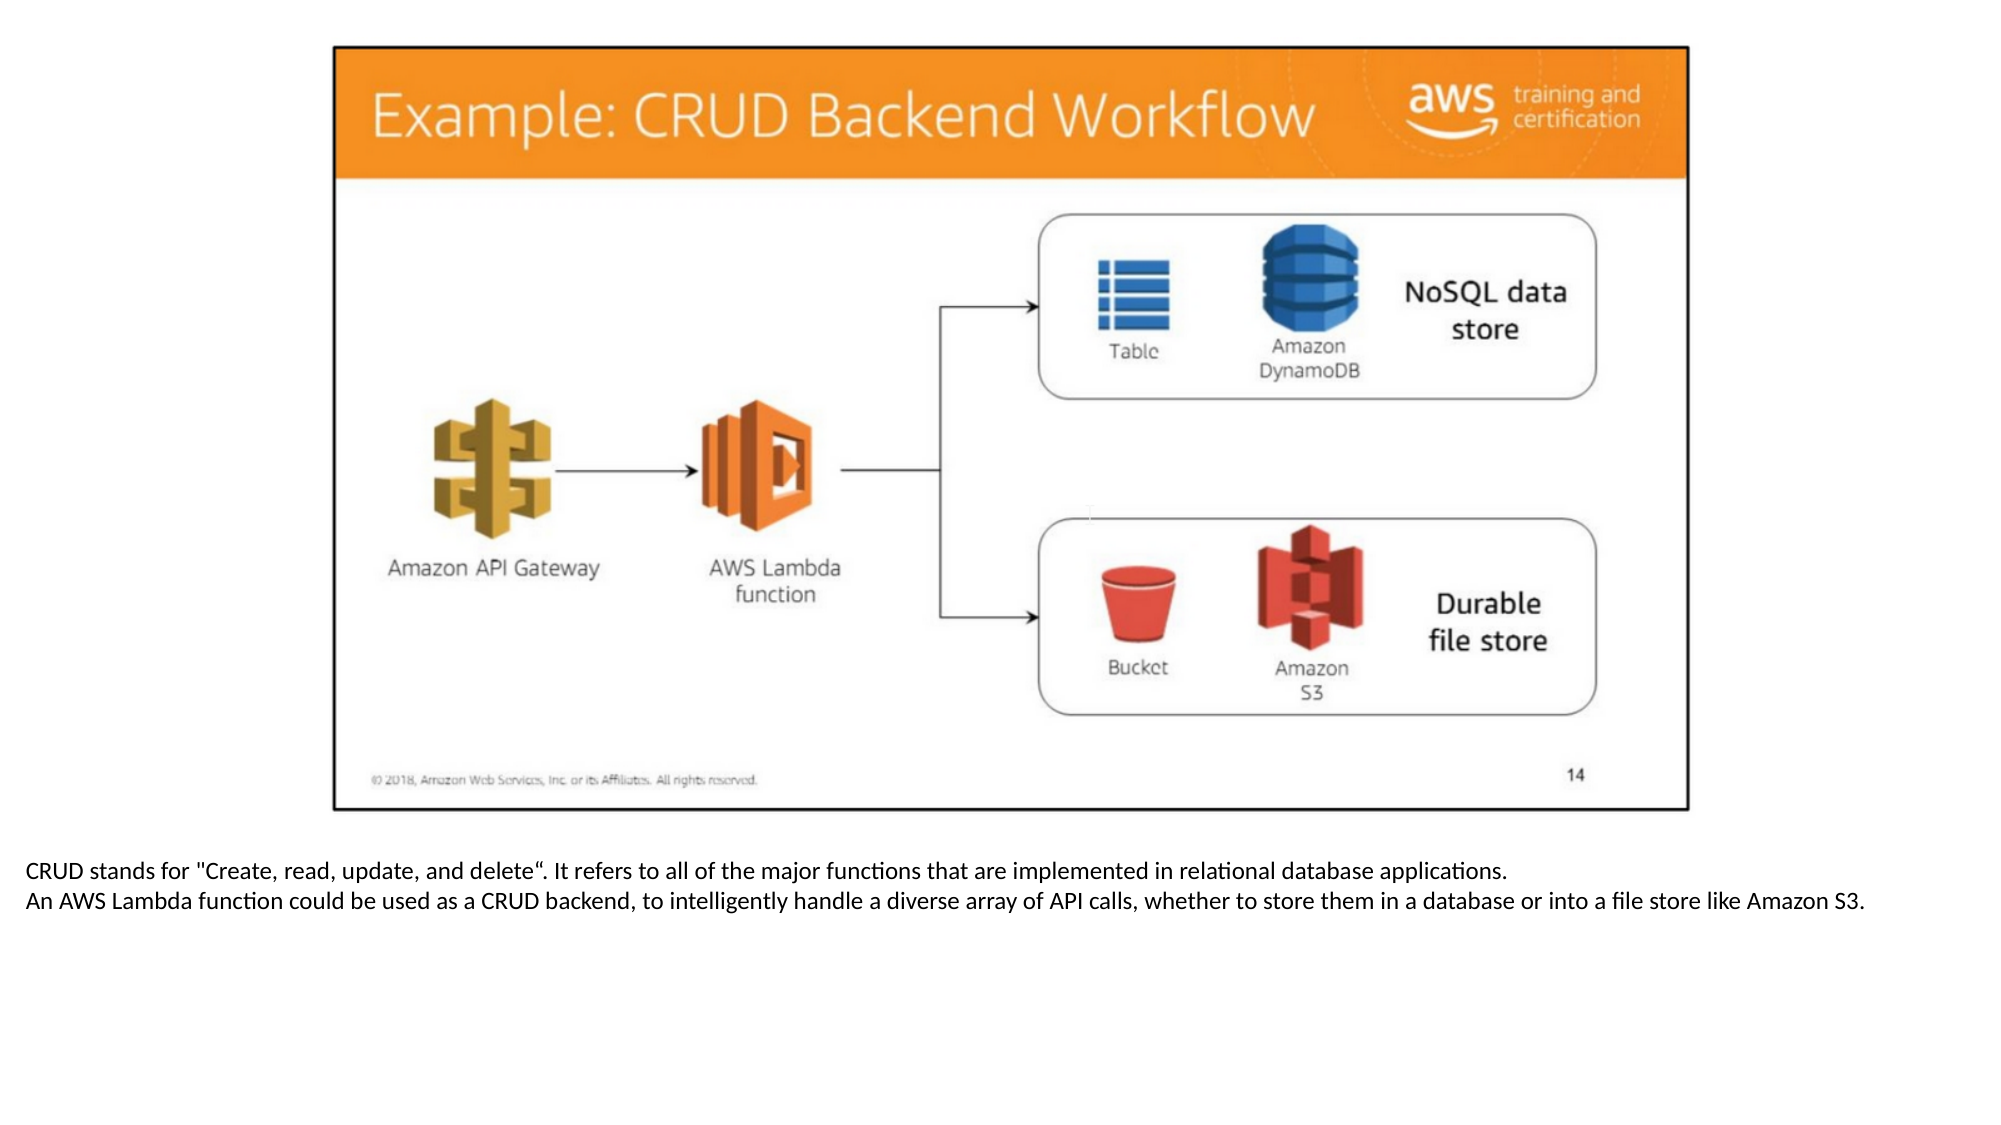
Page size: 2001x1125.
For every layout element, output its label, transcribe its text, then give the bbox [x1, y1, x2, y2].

text_box CRUD stands for "Create, read, update, and delete“. It refers to all of the major functions that are implemented in relational database applications. An AWS Lambda function could be used as a CRUD backend, to intelligently handle a diverse array of API calls, whether to store them in a database or into a file store like Amazon S3. [11, 847, 1891, 968]
picture [329, 37, 1701, 818]
